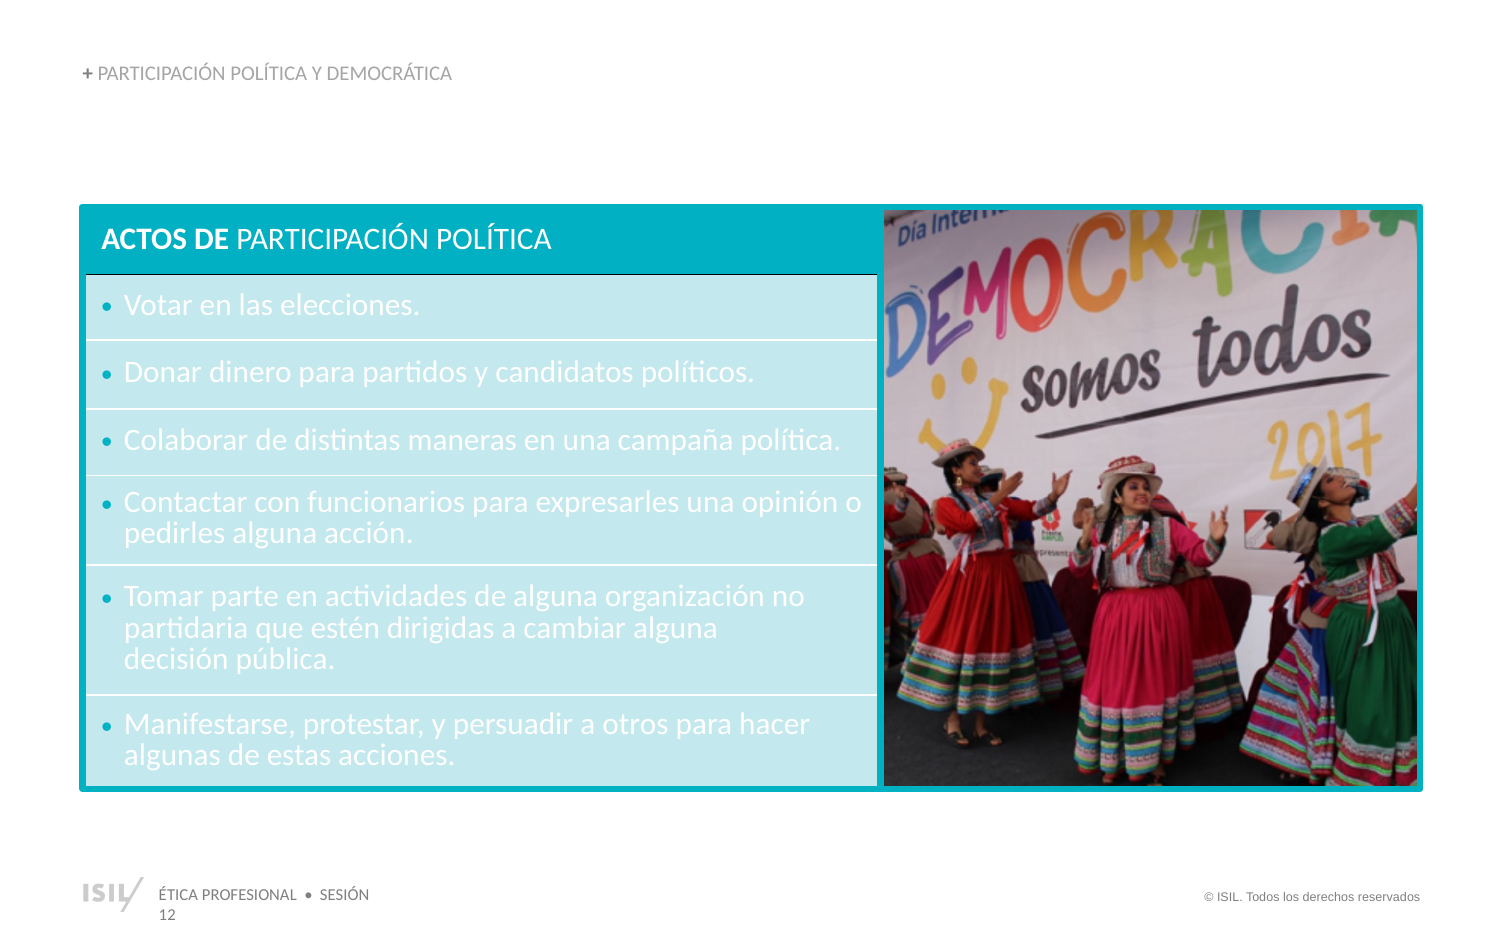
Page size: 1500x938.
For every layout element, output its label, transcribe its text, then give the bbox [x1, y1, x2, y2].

text_box + PARTICIPACIÓN POLÍTICA Y DEMOCRÁTICA [82, 62, 868, 85]
picture [880, 206, 1421, 790]
text_box [82, 206, 879, 789]
